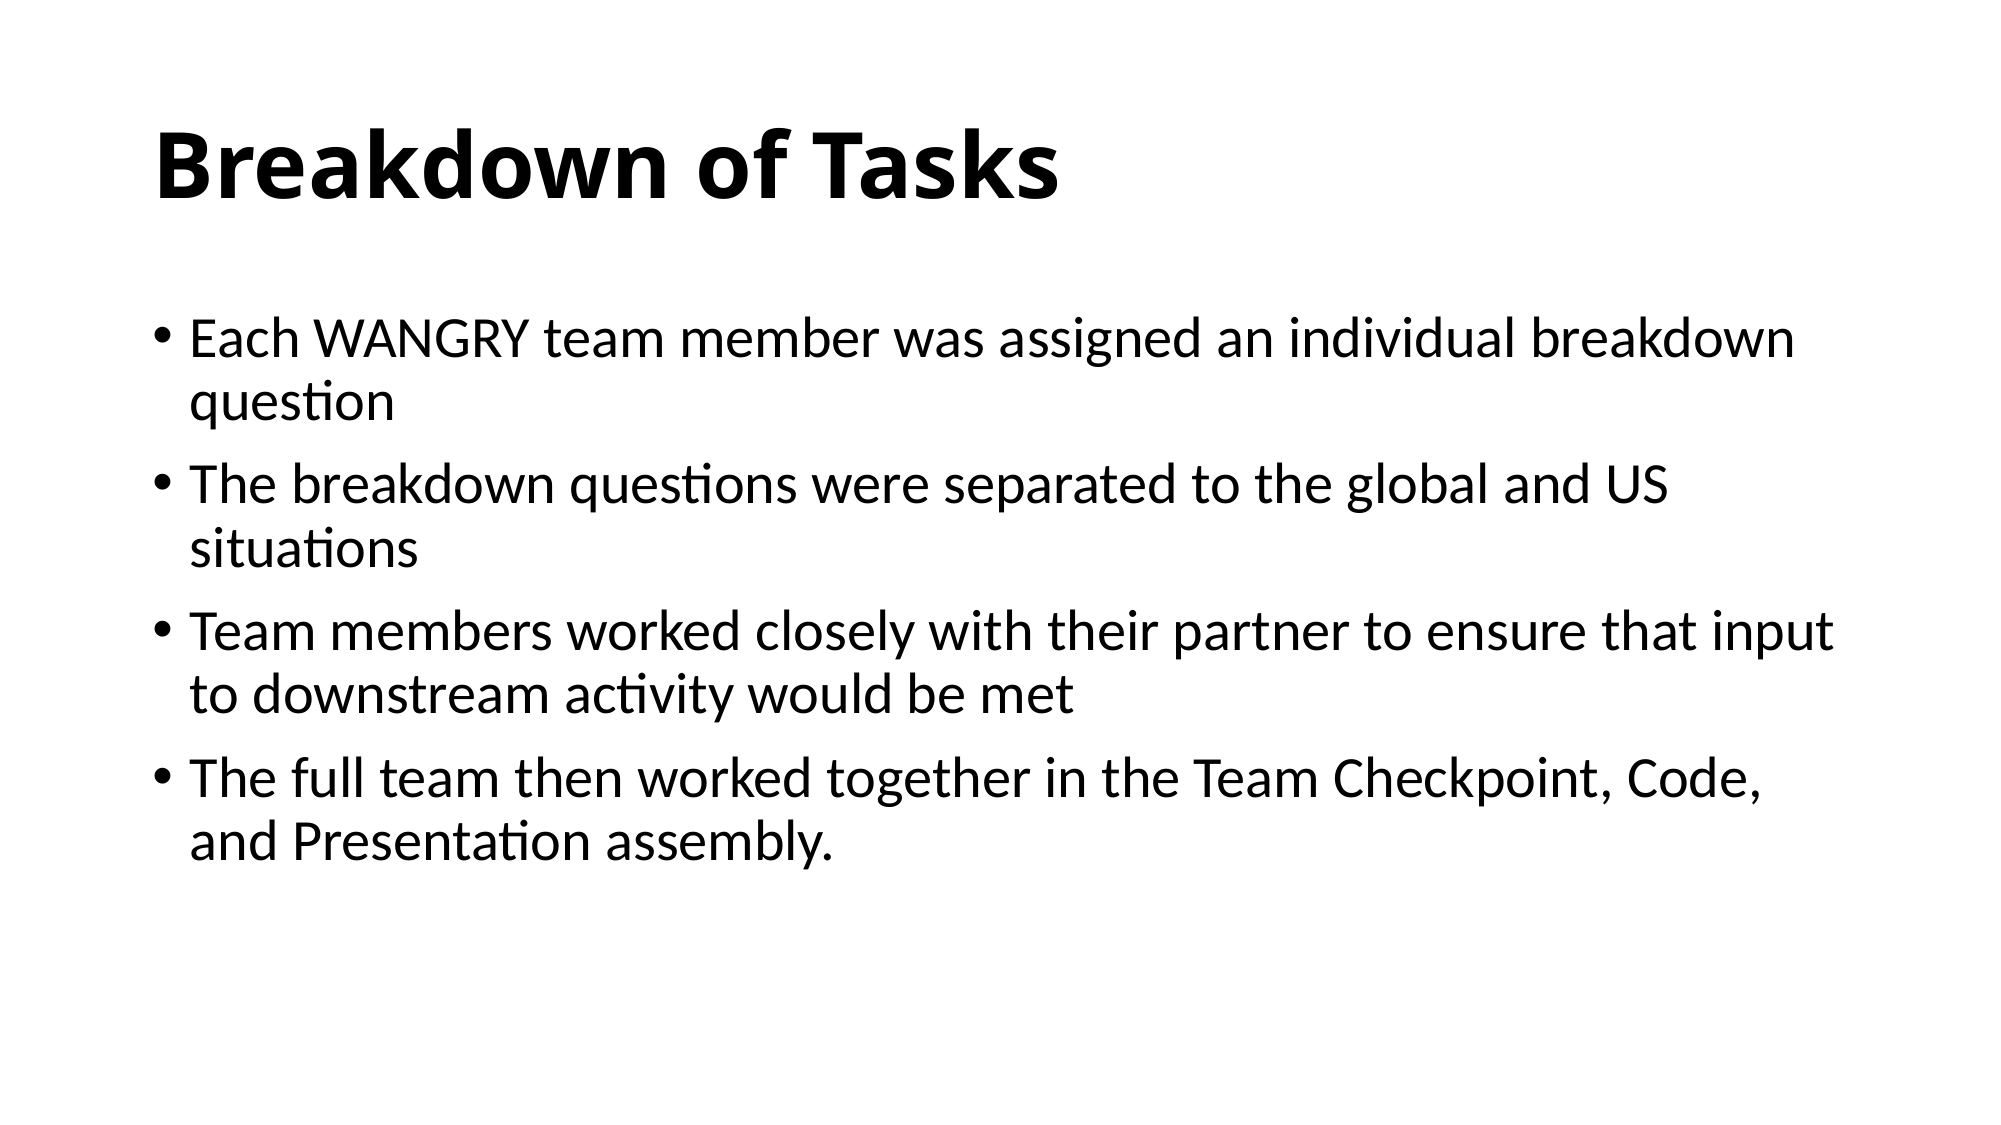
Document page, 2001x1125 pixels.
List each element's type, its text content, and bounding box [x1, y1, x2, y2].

title Breakdown of Tasks [137, 59, 1863, 278]
list Each WANGRY team member was assigned an individual breakdown question The breakdown questions were separated to the global and US situations Team members worked closely with their partner to ensure that input to downstream activity would be met The full team then worked together in the Team Checkpoint, Code, and Presentation assembly. [137, 299, 1863, 1014]
